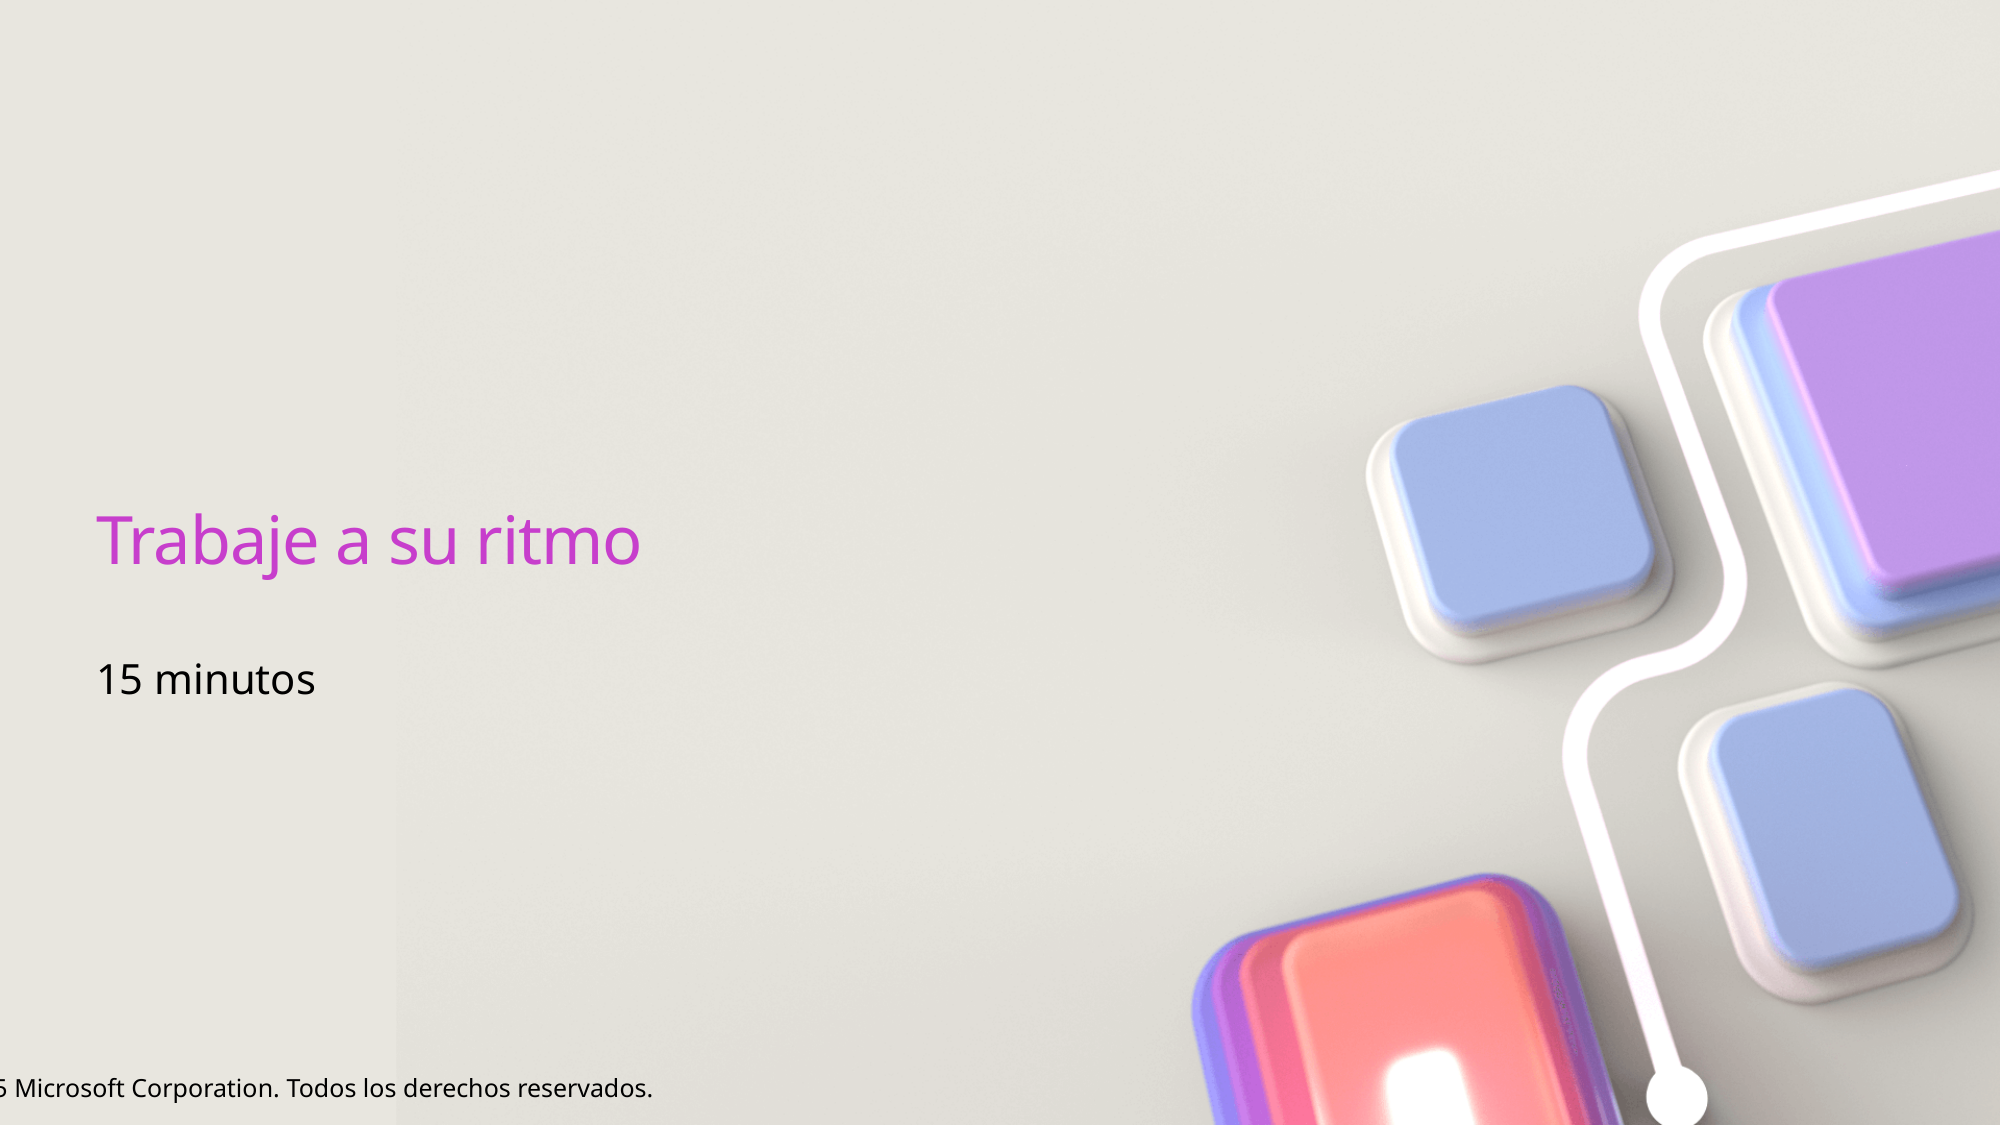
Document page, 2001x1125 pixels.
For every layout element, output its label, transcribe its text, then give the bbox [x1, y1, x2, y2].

text_box © 2025 Microsoft Corporation. Todos los derechos reservados. [0, 1072, 655, 1103]
title Trabaje a su ritmo [96, 506, 879, 580]
list 15 minutos [96, 652, 879, 703]
picture [396, 0, 2000, 1125]
